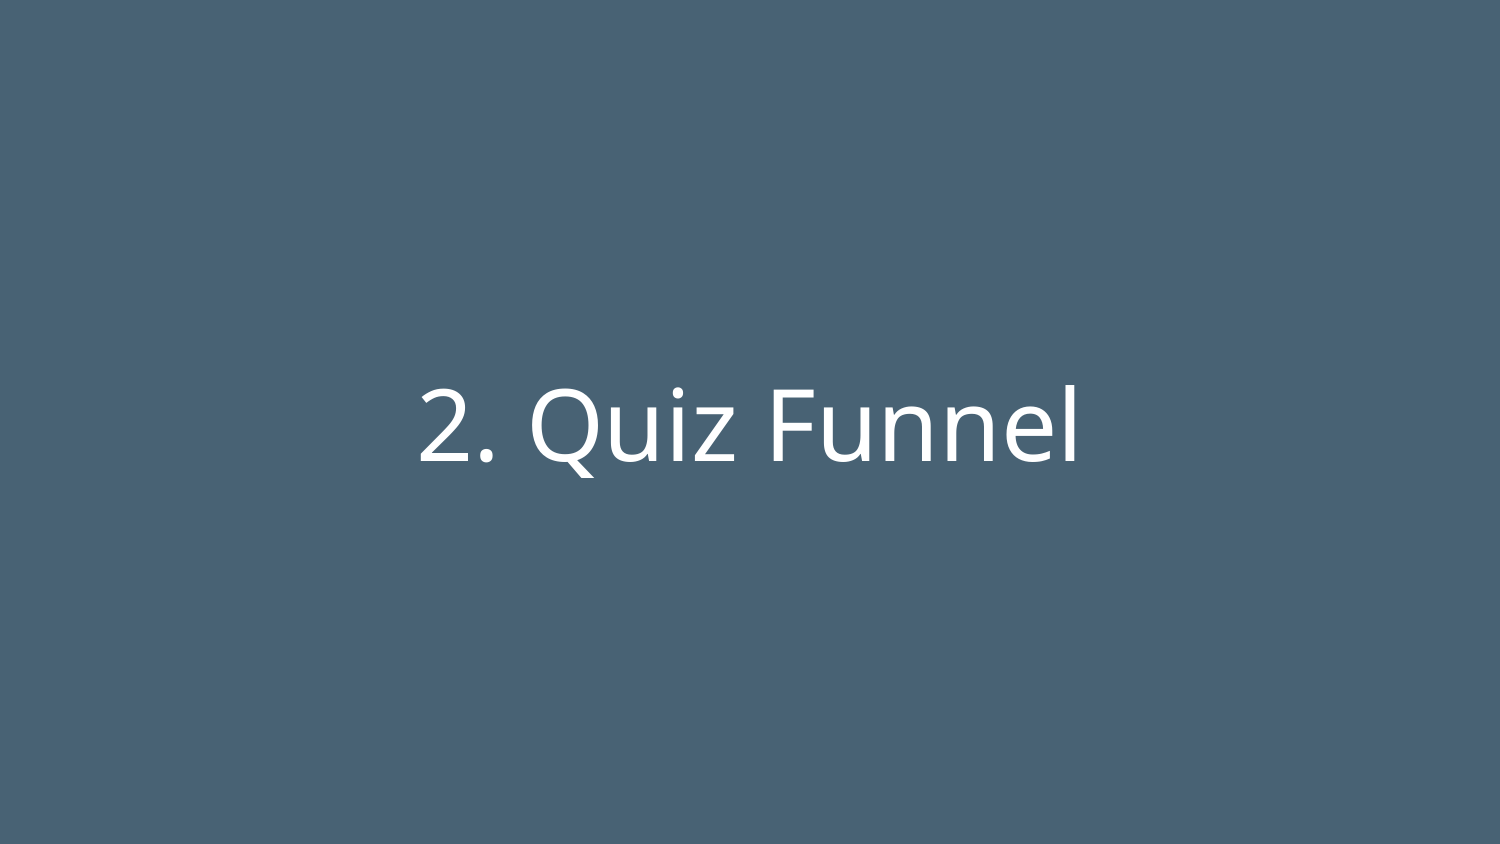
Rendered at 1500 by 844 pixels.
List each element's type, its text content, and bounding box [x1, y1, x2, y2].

text_box 2. Quiz Funnel [123, 253, 1377, 591]
